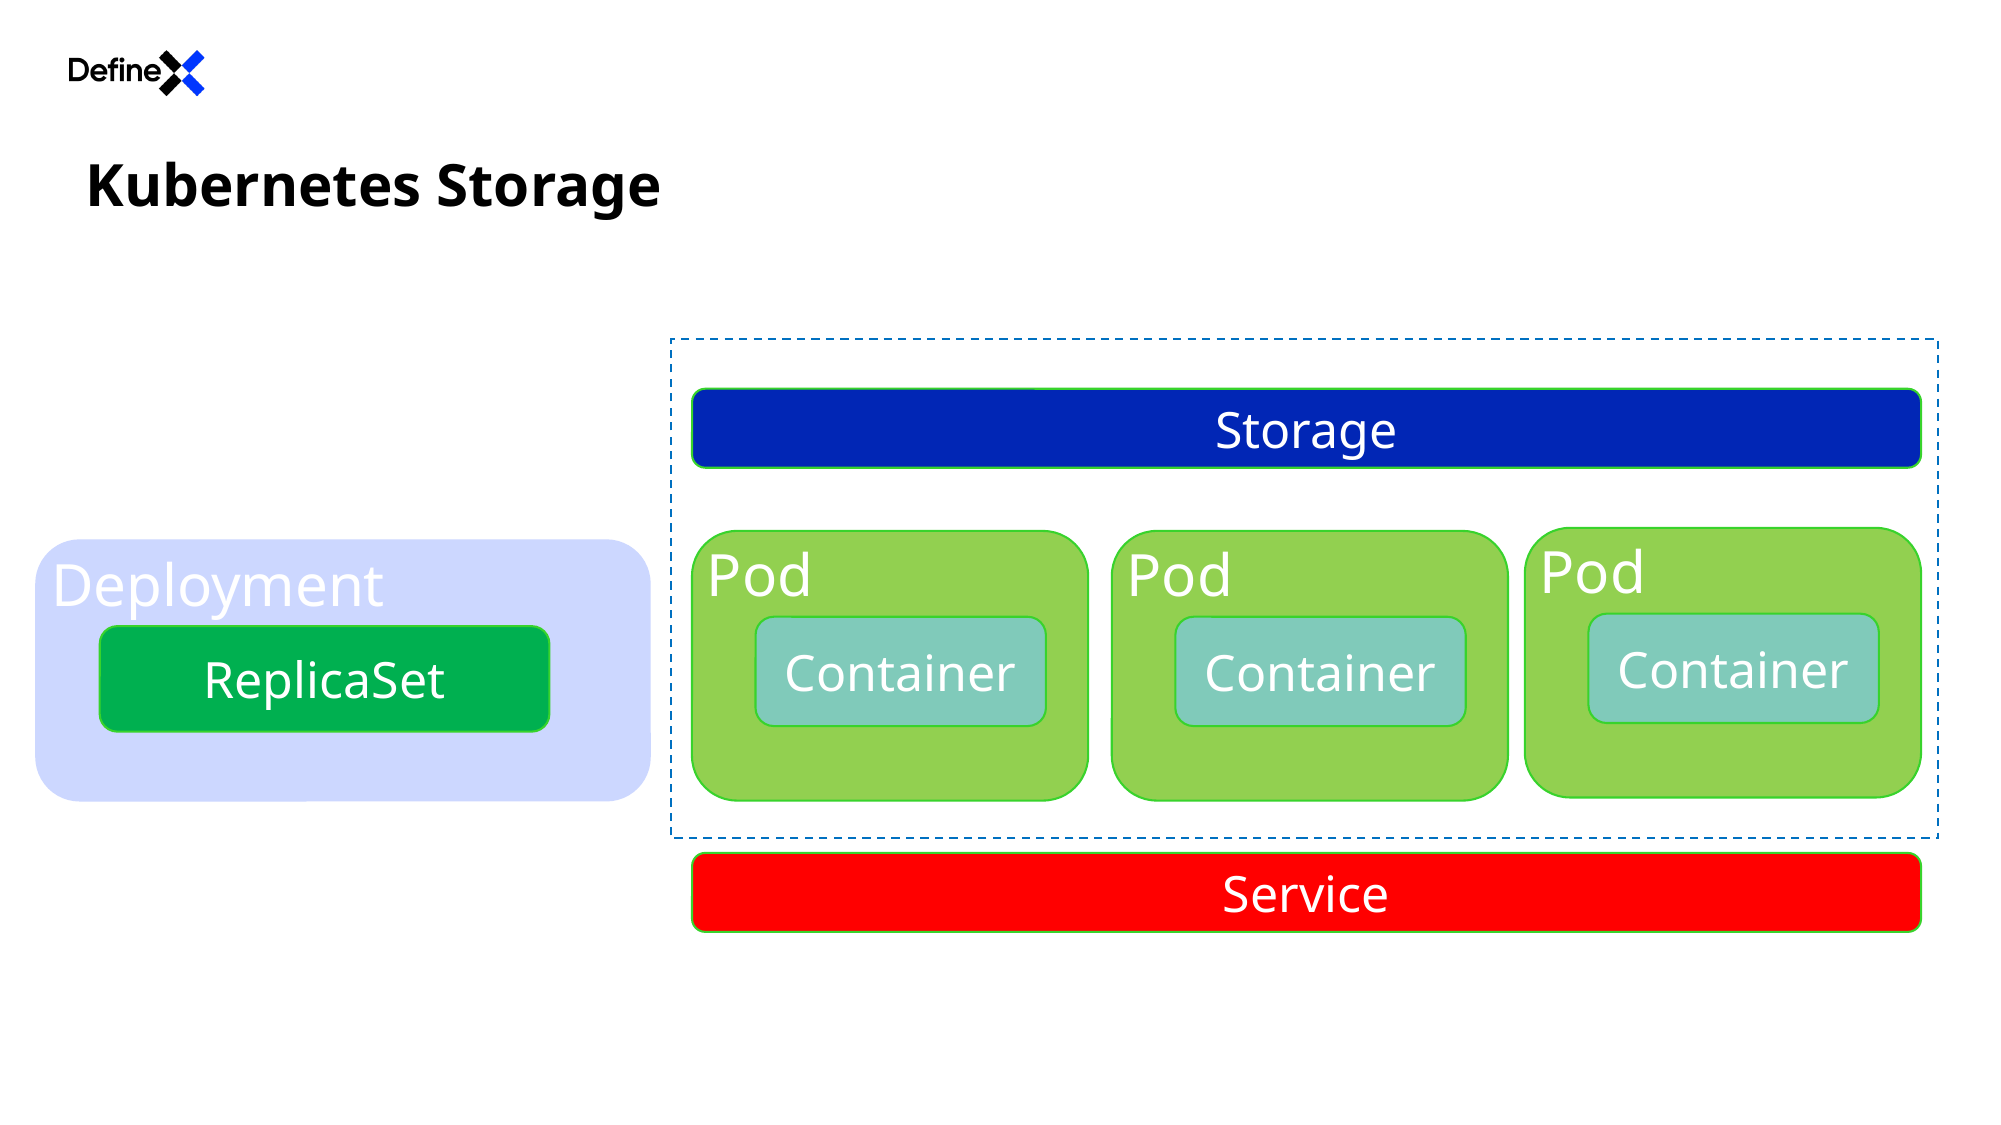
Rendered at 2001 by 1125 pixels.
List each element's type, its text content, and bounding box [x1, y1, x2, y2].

text_box [35, 539, 651, 802]
text_box Deployment [36, 540, 429, 626]
text_box Service [690, 851, 1923, 933]
picture [61, 42, 210, 103]
text_box Kubernetes Storage [70, 140, 862, 286]
text_box ReplicaSet [98, 625, 551, 733]
text_box [670, 338, 1939, 839]
text_box Storage [690, 387, 1923, 469]
